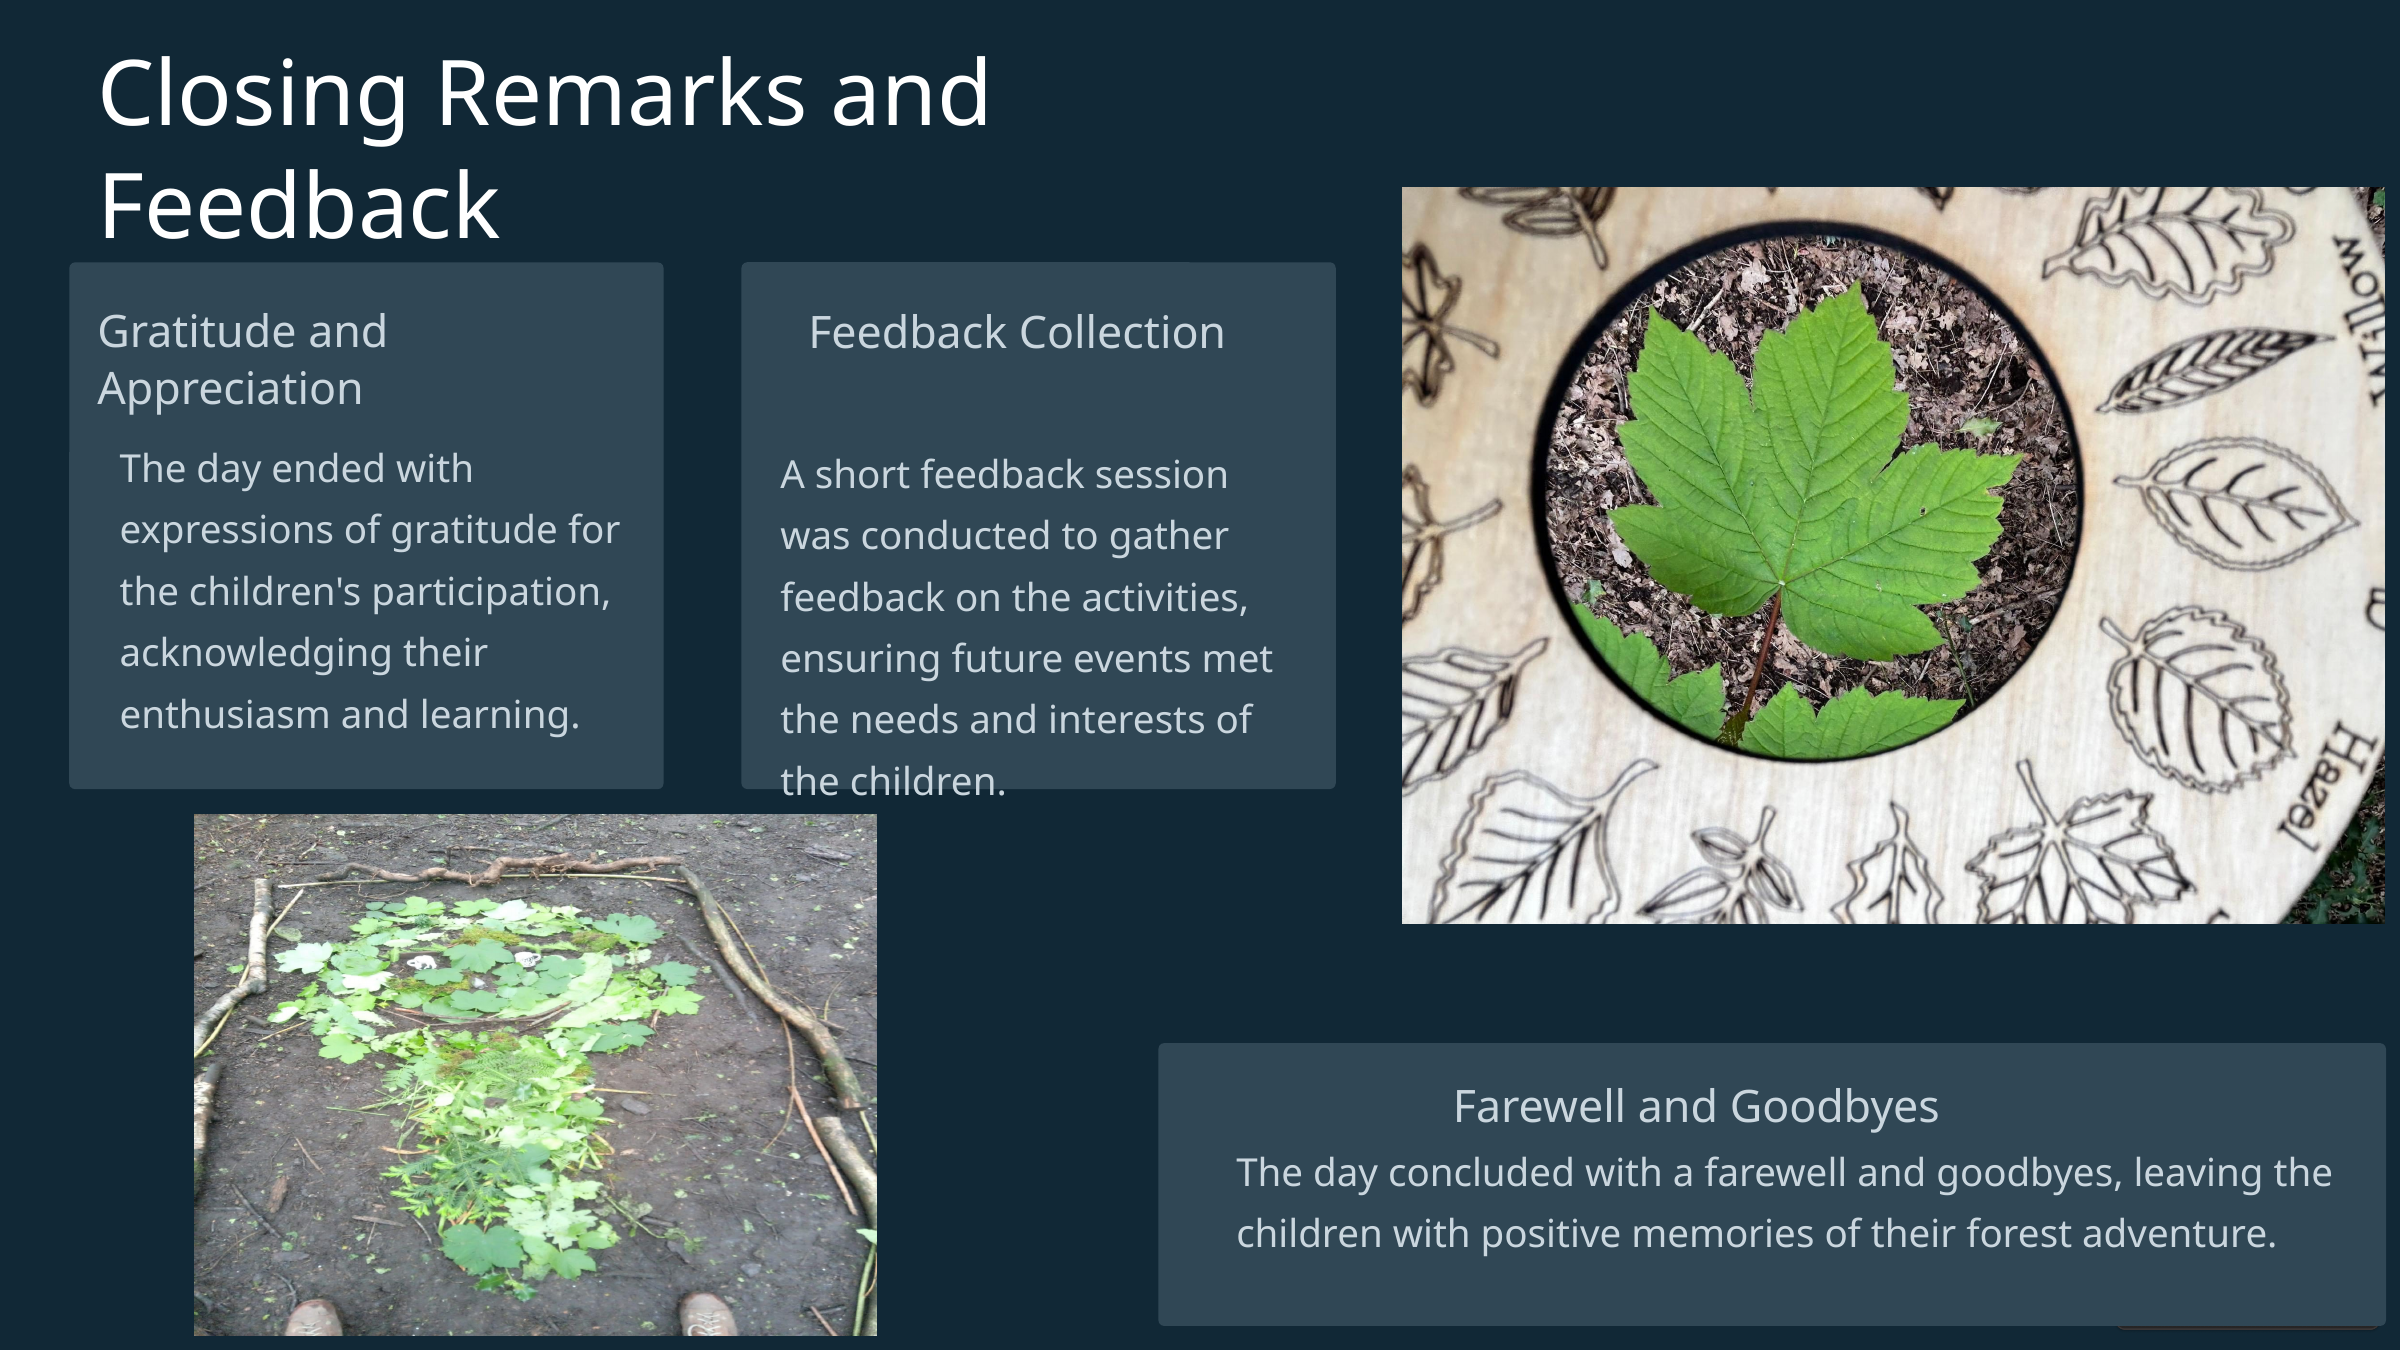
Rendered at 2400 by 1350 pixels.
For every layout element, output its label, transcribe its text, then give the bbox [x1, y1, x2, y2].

text_box [1158, 1043, 2387, 1326]
text_box Closing Remarks and Feedback [97, 29, 1325, 259]
picture [194, 814, 877, 1336]
text_box Farewell and Goodbyes [1452, 1074, 2092, 1132]
text_box A short feedback session was conducted to gather feedback on the activities, ensuring future events met the needs and interests of the children. [780, 434, 1297, 746]
text_box The day ended with expressions of gratitude for the children's participation, acknowledging their enthusiasm and learning. [119, 428, 637, 678]
picture [1402, 186, 2385, 924]
text_box [69, 262, 664, 790]
picture [2106, 1271, 2389, 1339]
text_box Gratitude and Appreciation [97, 300, 614, 415]
text_box Feedback Collection [808, 301, 1325, 416]
text_box [741, 262, 1336, 790]
text_box The day concluded with a farewell and goodbyes, leaving the children with positive memories of their forest adventure. [1236, 1132, 2386, 1257]
